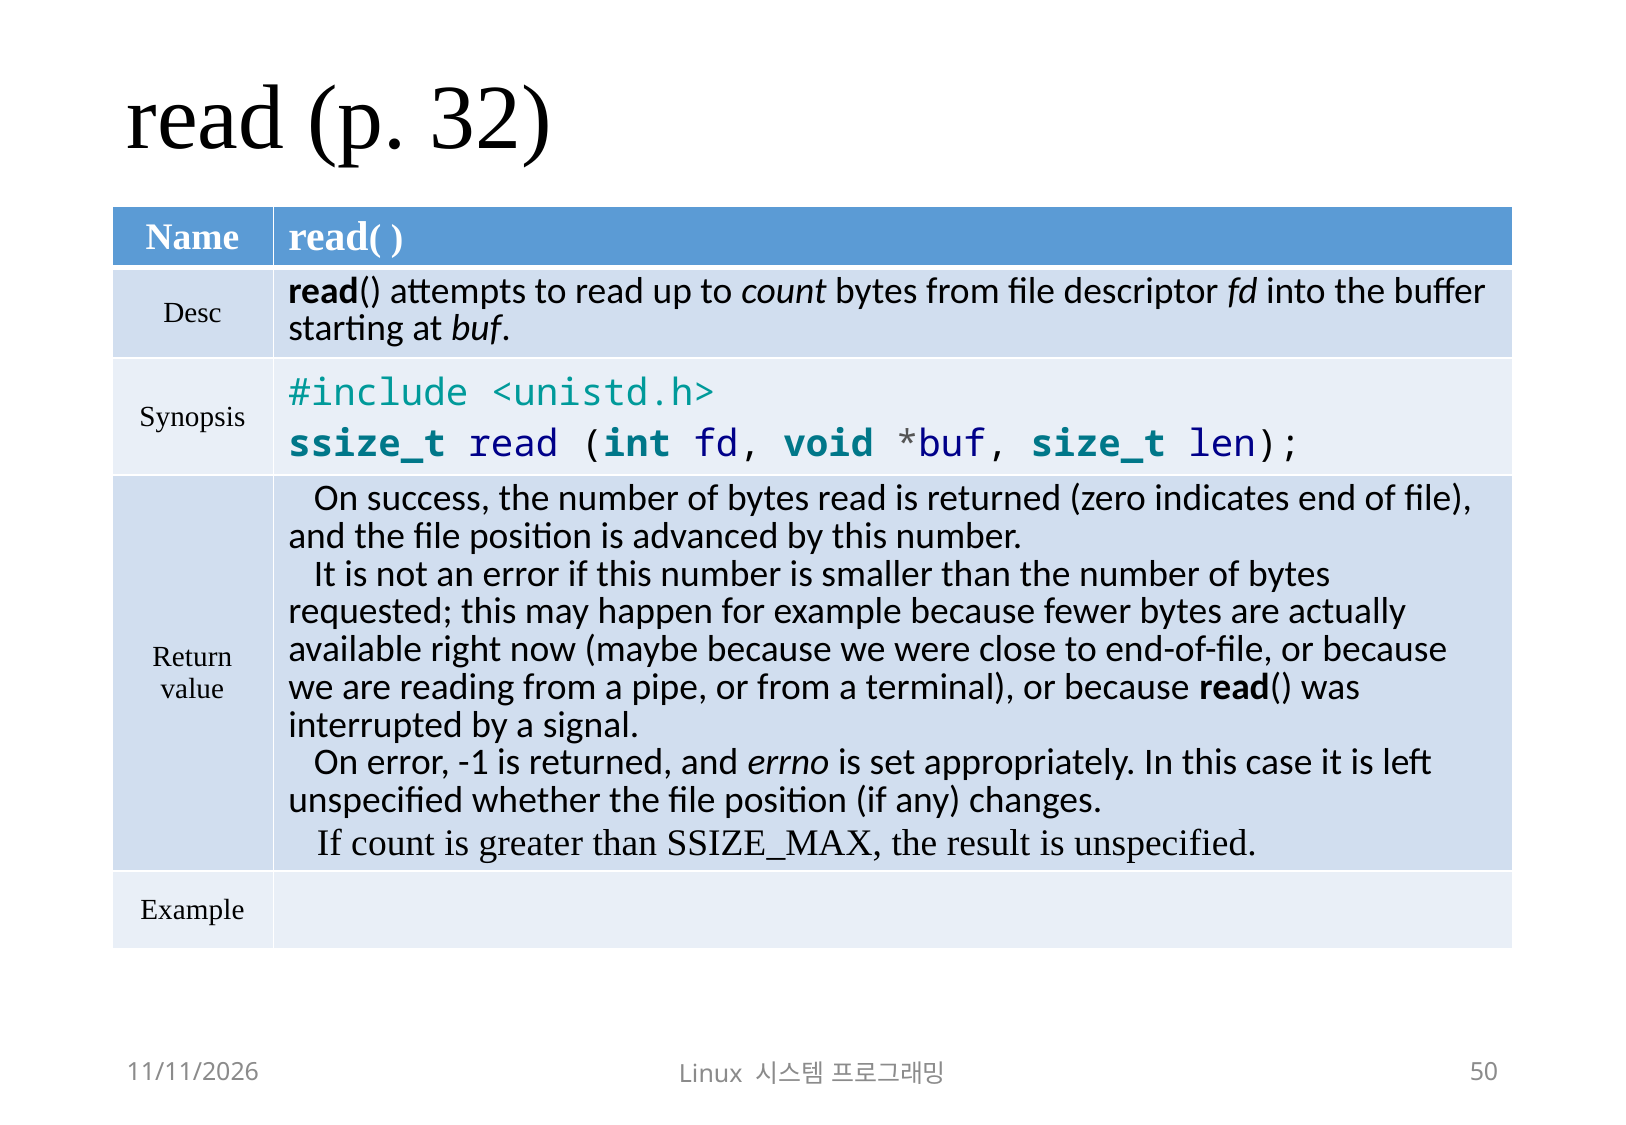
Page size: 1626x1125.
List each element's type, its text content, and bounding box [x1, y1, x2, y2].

table_cell Example [113, 872, 273, 948]
table_cell read() attempts to read up to count bytes from file descriptor fd into the buffer starting at buf. [274, 270, 1512, 357]
table_cell #include <unistd.h> ssize_t read (int fd, void *buf, size_t len); [274, 359, 1512, 474]
table_cell Desc [113, 270, 273, 357]
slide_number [111, 1042, 303, 1103]
table_header Name [113, 207, 273, 265]
title read (p. 32) [111, 59, 1514, 179]
table_cell Return value [113, 476, 273, 870]
table_cell [274, 872, 1512, 948]
table_cell On success, the number of bytes read is returned (zero indicates end of file), and the file position is advanced by this number. It is not an error if this number is smaller than the number of bytes requested; this may happen for example because fewer bytes are actually available right now (maybe because we were close to end-of-file, or because we are reading from a pipe, or from a terminal), or because read() was interrupted by a signal. On error, -1 is returned, and errno is set appropriately. In this case it is left unspecified whether the file position (if any) changes. If count is greater than SSIZE_MAX, the result is unspecified. [274, 476, 1512, 870]
slide_number 50 [1433, 1042, 1514, 1103]
table_header read( ) [274, 207, 1512, 265]
table_cell Synopsis [113, 359, 273, 474]
footer Linux 시스템 프로그래밍 [538, 1042, 1087, 1103]
